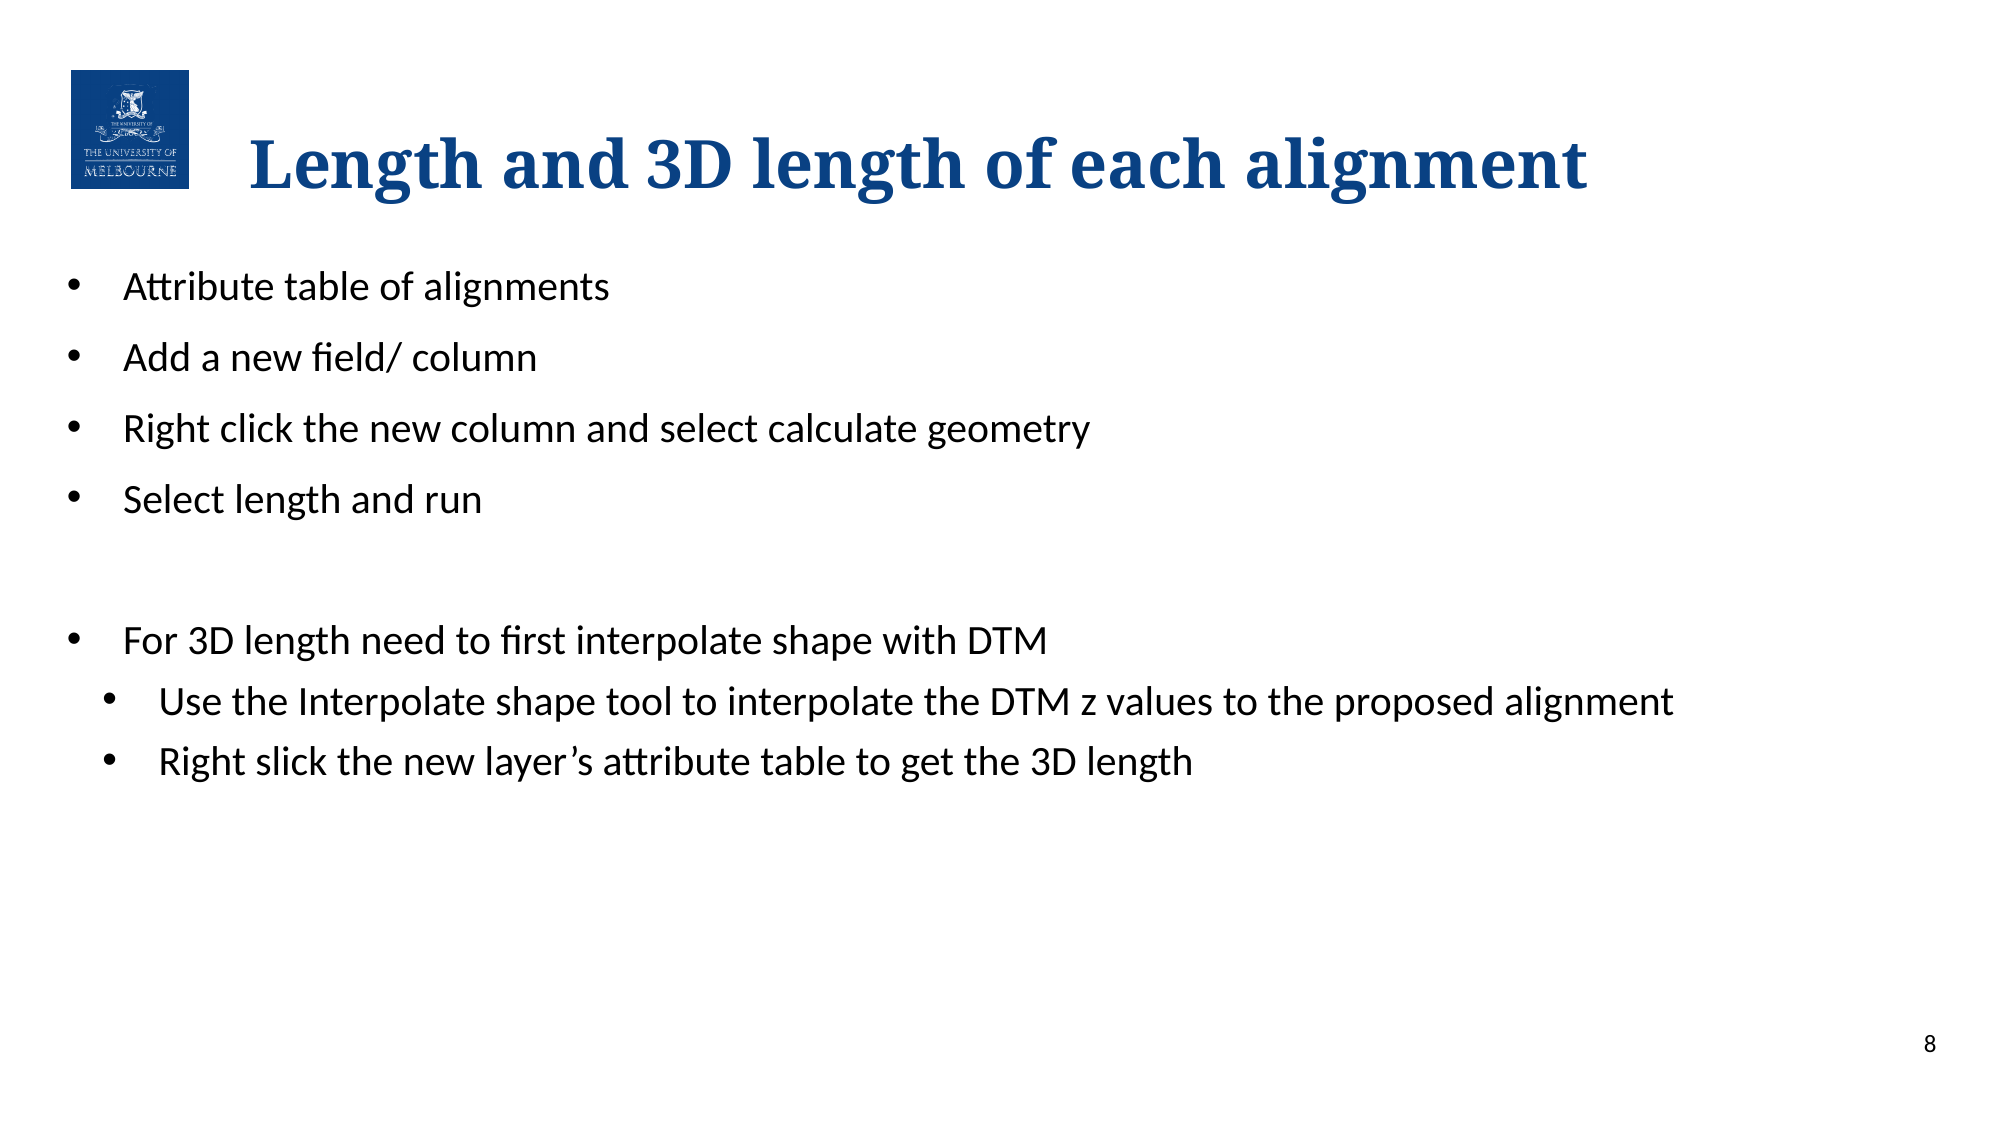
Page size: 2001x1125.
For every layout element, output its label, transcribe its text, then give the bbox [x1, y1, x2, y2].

slide_number 8 [1797, 1012, 1937, 1073]
picture [71, 70, 189, 189]
title Length and 3D length of each alignment [234, 64, 1924, 211]
list Attribute table of alignments Add a new field/ column Right click the new column and select calculate geometry Select length and run For 3D length need to first interpolate shape with DTM Use the Interpolate shape tool to interpolate the DTM z values to the proposed alignment Right slick the new layer’s attribute table to get the 3D length [51, 251, 1924, 970]
